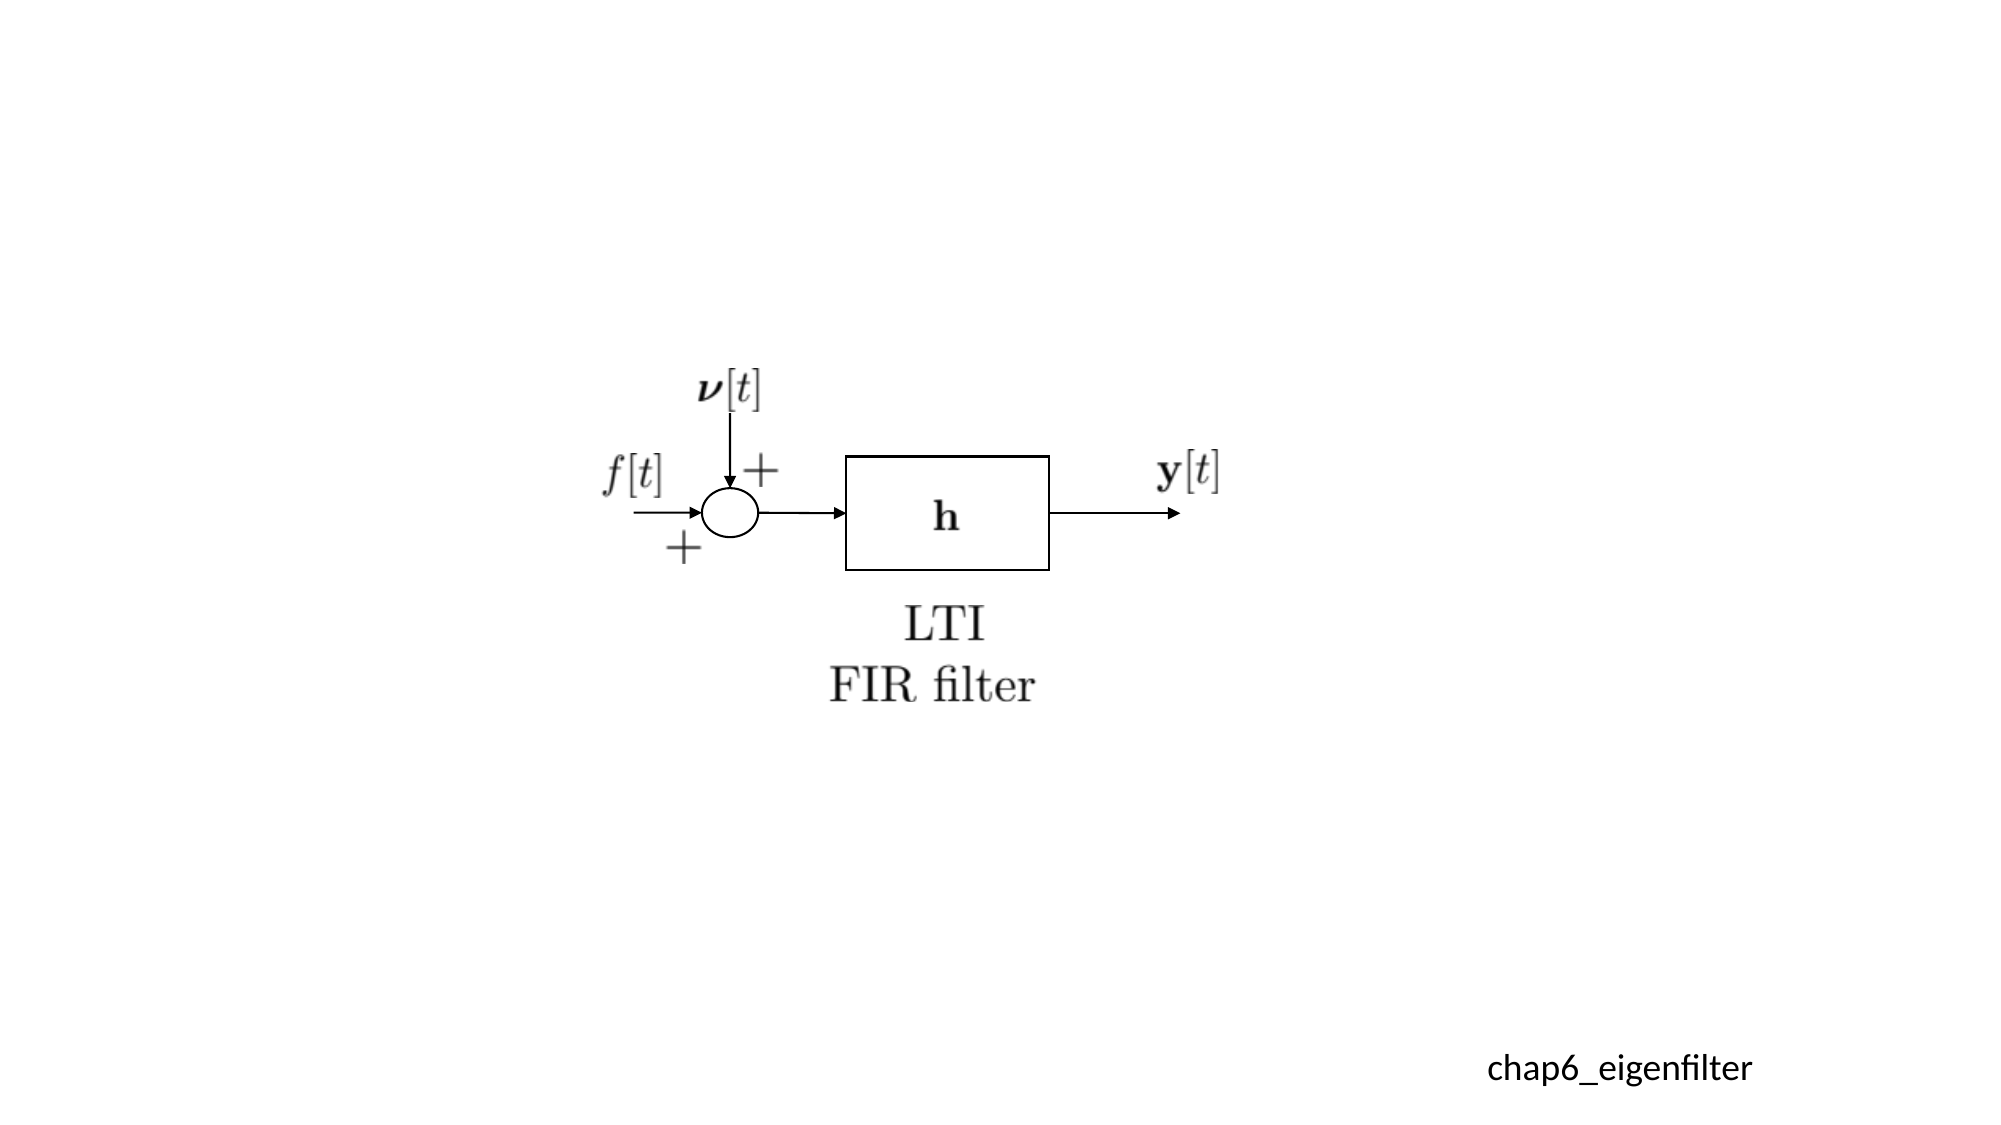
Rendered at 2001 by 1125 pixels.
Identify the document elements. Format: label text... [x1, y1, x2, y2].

text_box chap6_eigenfilter [1472, 1035, 1769, 1095]
picture [708, 451, 812, 487]
picture [796, 605, 1070, 702]
picture [900, 499, 993, 531]
picture [632, 528, 735, 564]
text_box [700, 487, 760, 538]
text_box [845, 455, 1050, 571]
picture [662, 368, 791, 412]
picture [1122, 449, 1250, 494]
picture [568, 453, 694, 498]
